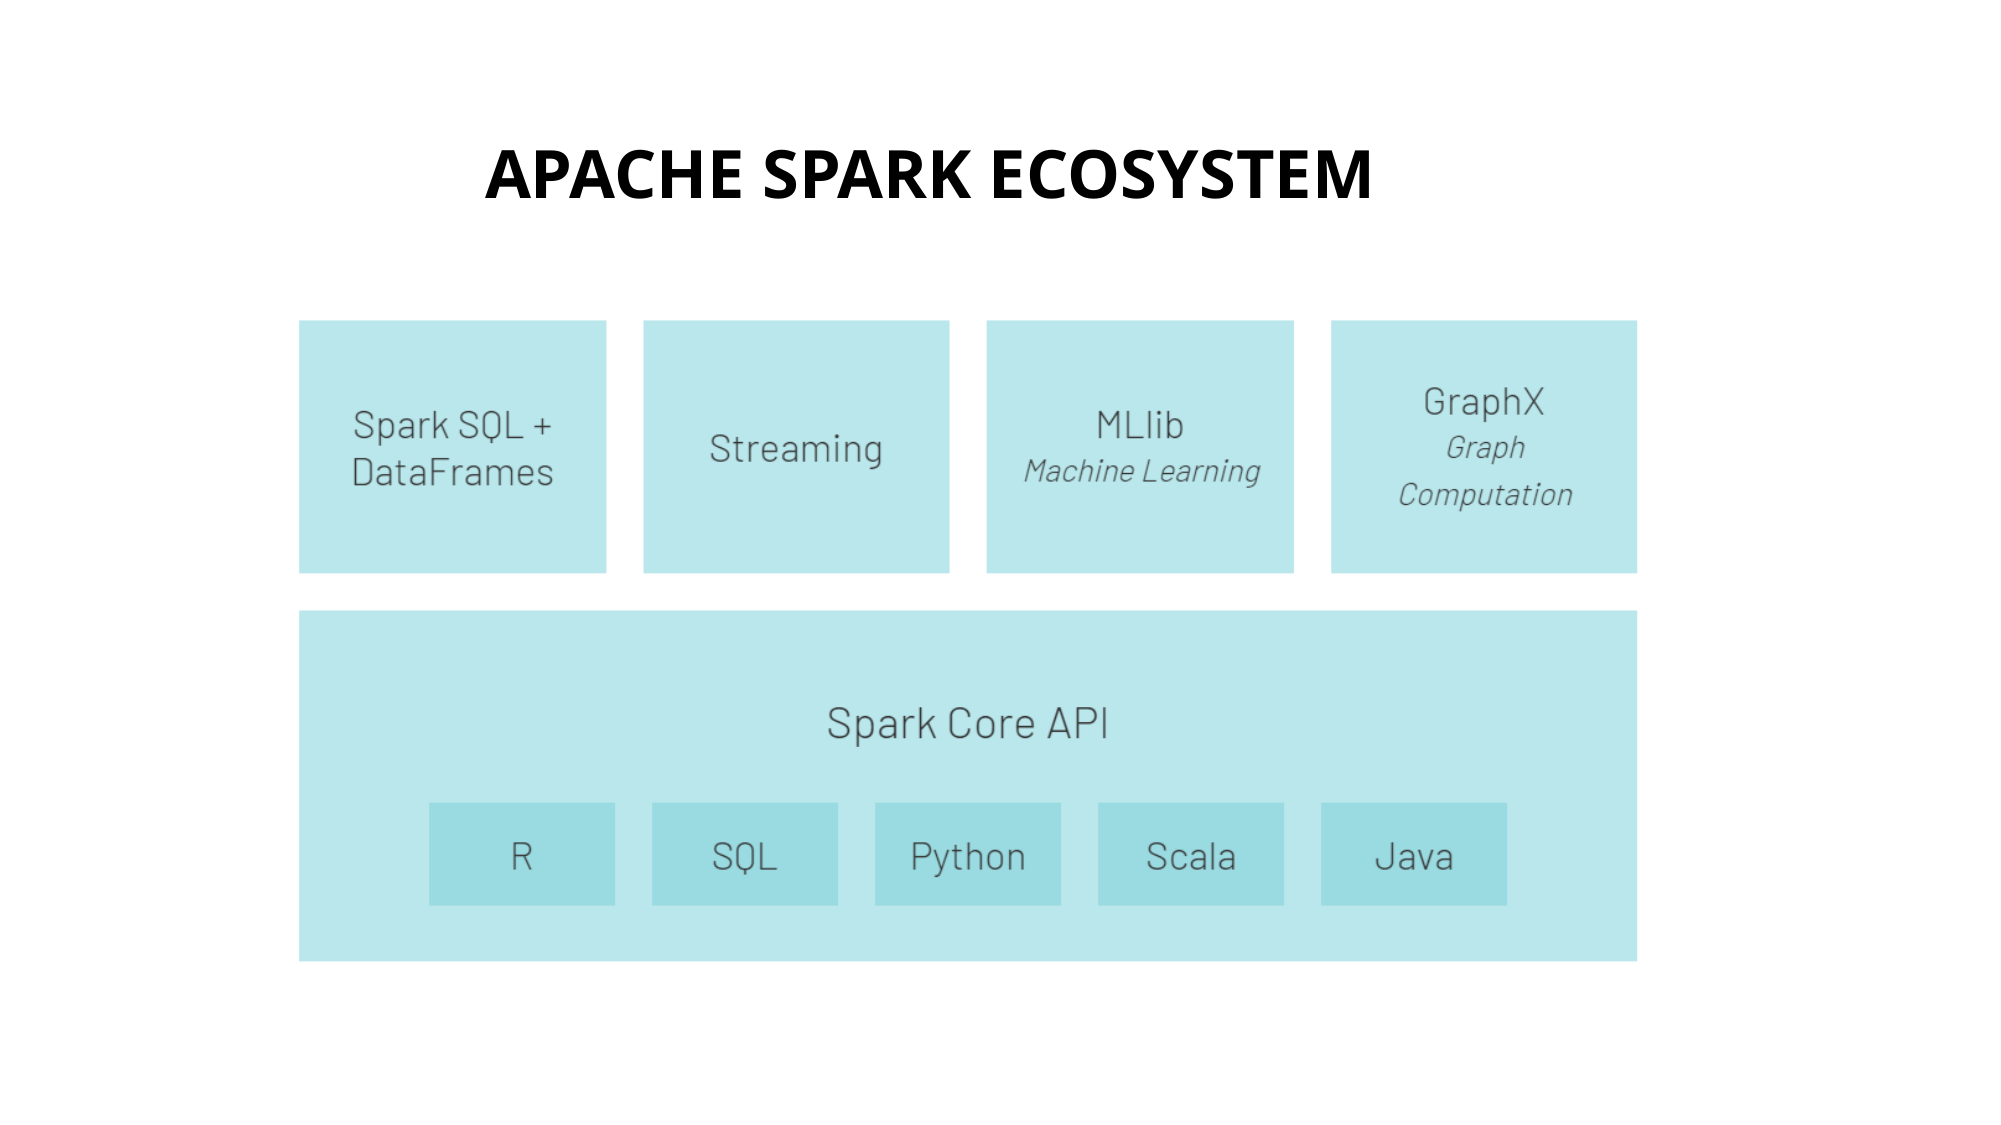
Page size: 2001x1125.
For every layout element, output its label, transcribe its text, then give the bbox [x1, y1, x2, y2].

title APACHE SPARK ECOSYSTEM [137, 59, 1863, 278]
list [267, 292, 1672, 990]
